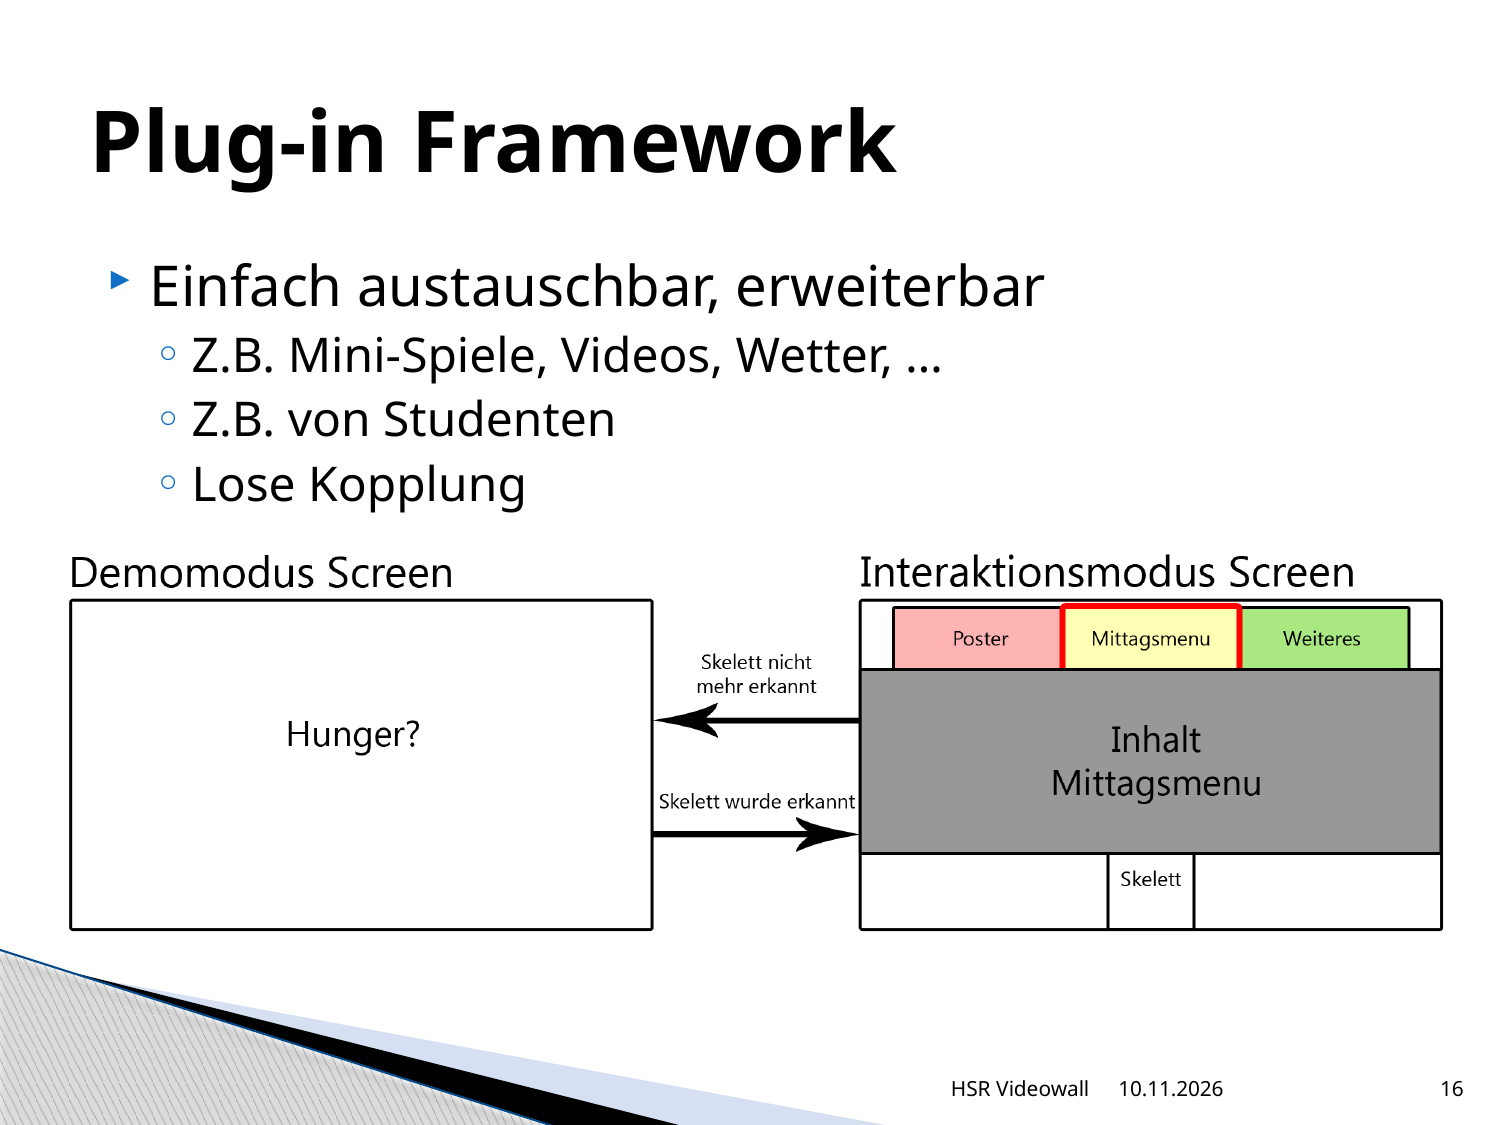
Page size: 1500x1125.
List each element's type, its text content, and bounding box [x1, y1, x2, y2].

title Plug-in Framework [75, 45, 1425, 233]
list Einfach austauschbar, erweiterbar Z.B. Mini-Spiele, Videos, Wetter, … Z.B. von Studenten Lose Kopplung [75, 972, 1425, 986]
footer HSR Videowall [718, 1051, 1105, 1112]
list Einfach austauschbar, erweiterbar Z.B. Mini-Spiele, Videos, Wetter, … Z.B. von Studenten Lose Kopplung [75, 243, 1425, 538]
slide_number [1105, 1051, 1418, 1112]
picture [38, 538, 1471, 960]
slide_number 16 [1418, 1051, 1479, 1112]
